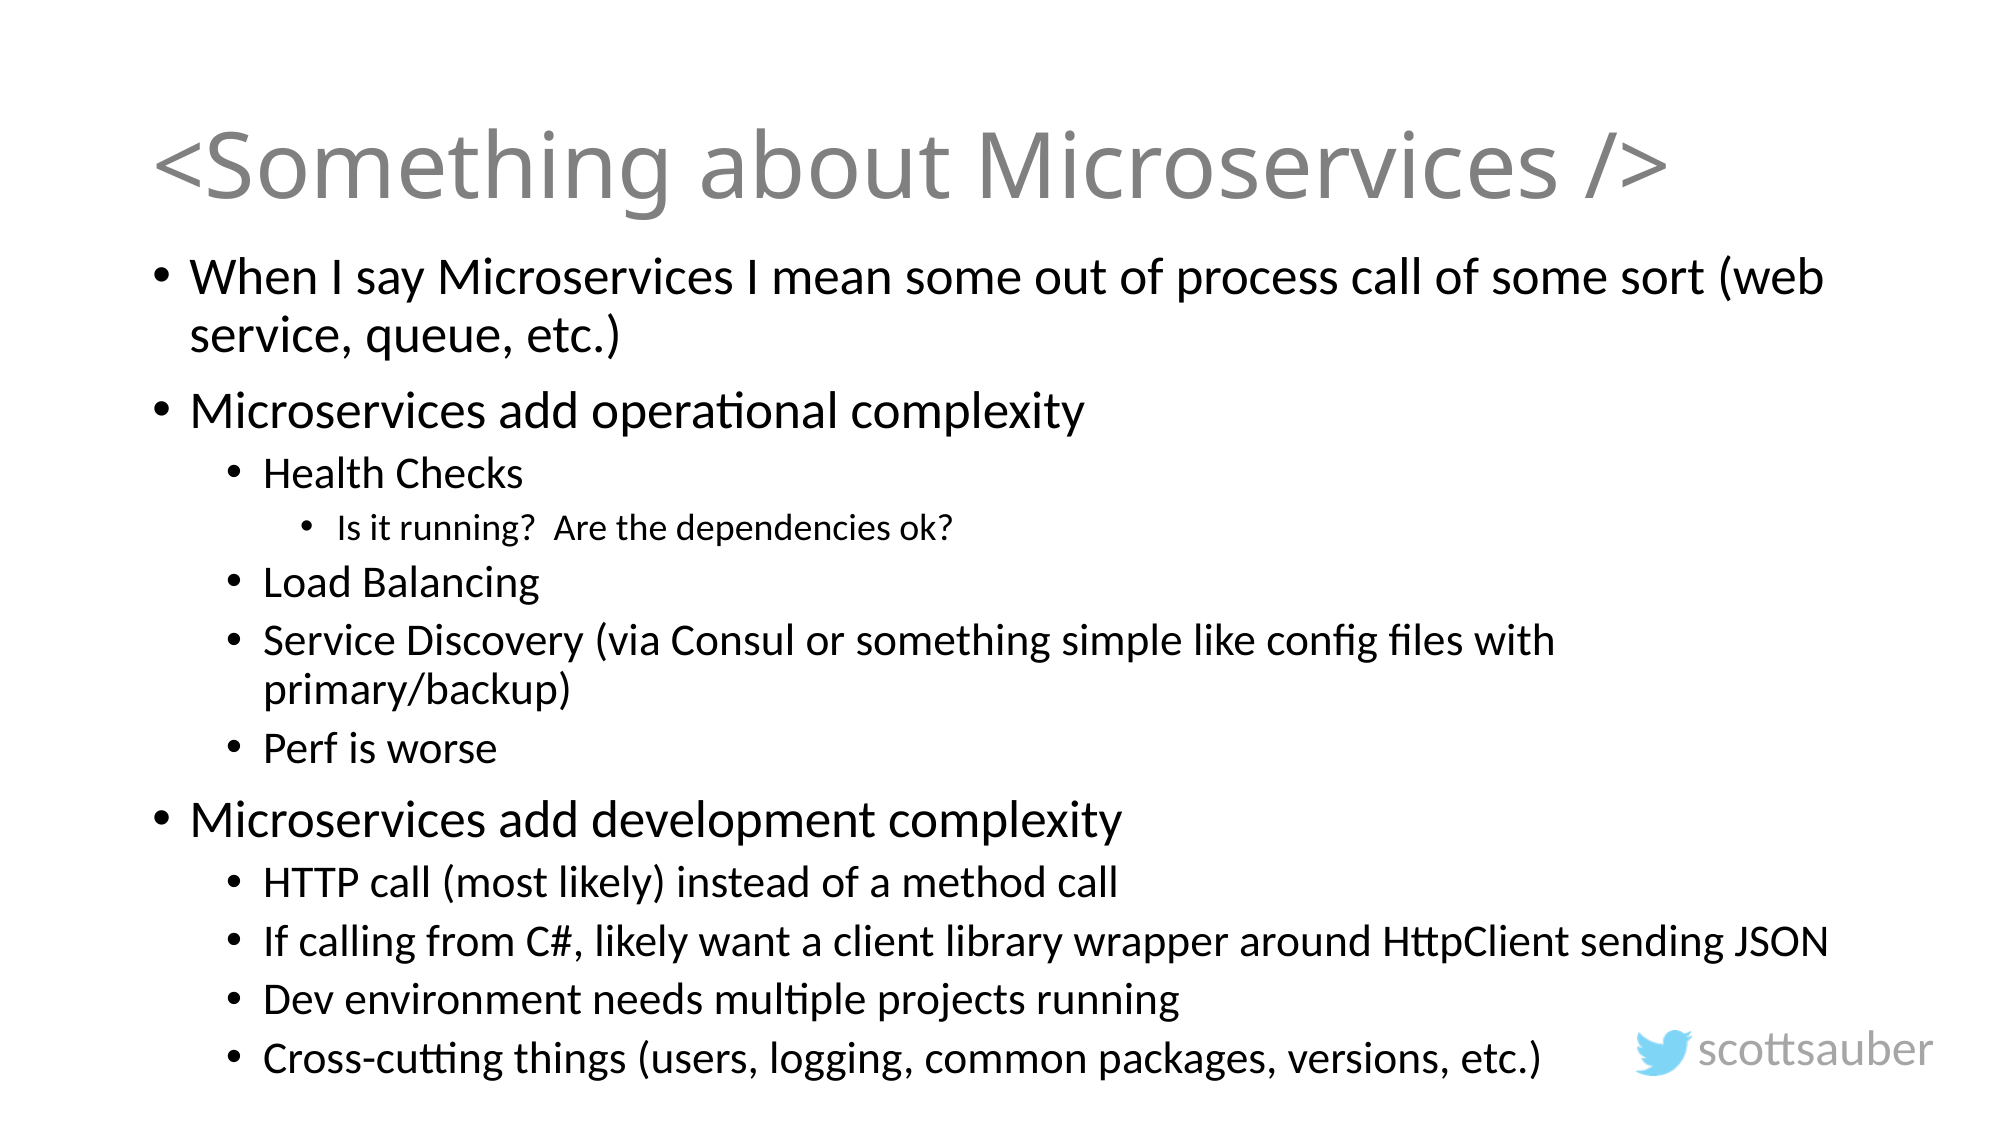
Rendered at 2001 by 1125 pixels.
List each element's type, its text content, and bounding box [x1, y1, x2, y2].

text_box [1635, 1014, 1986, 1093]
title <Something about Microservices /> [137, 59, 1863, 241]
list When I say Microservices I mean some out of process call of some sort (web service, queue, etc.) Microservices add operational complexity Health Checks Is it running? Are the dependencies ok? Load Balancing Service Discovery (via Consul or something simple like config files with primary/backup) Perf is worse Microservices add development complexity HTTP call (most likely) instead of a method call If calling from C#, likely want a client library wrapper around HttpClient sending JSON Dev environment needs multiple projects running Cross-cutting things (users, logging, common packages, versions, etc.) [137, 241, 1863, 1125]
